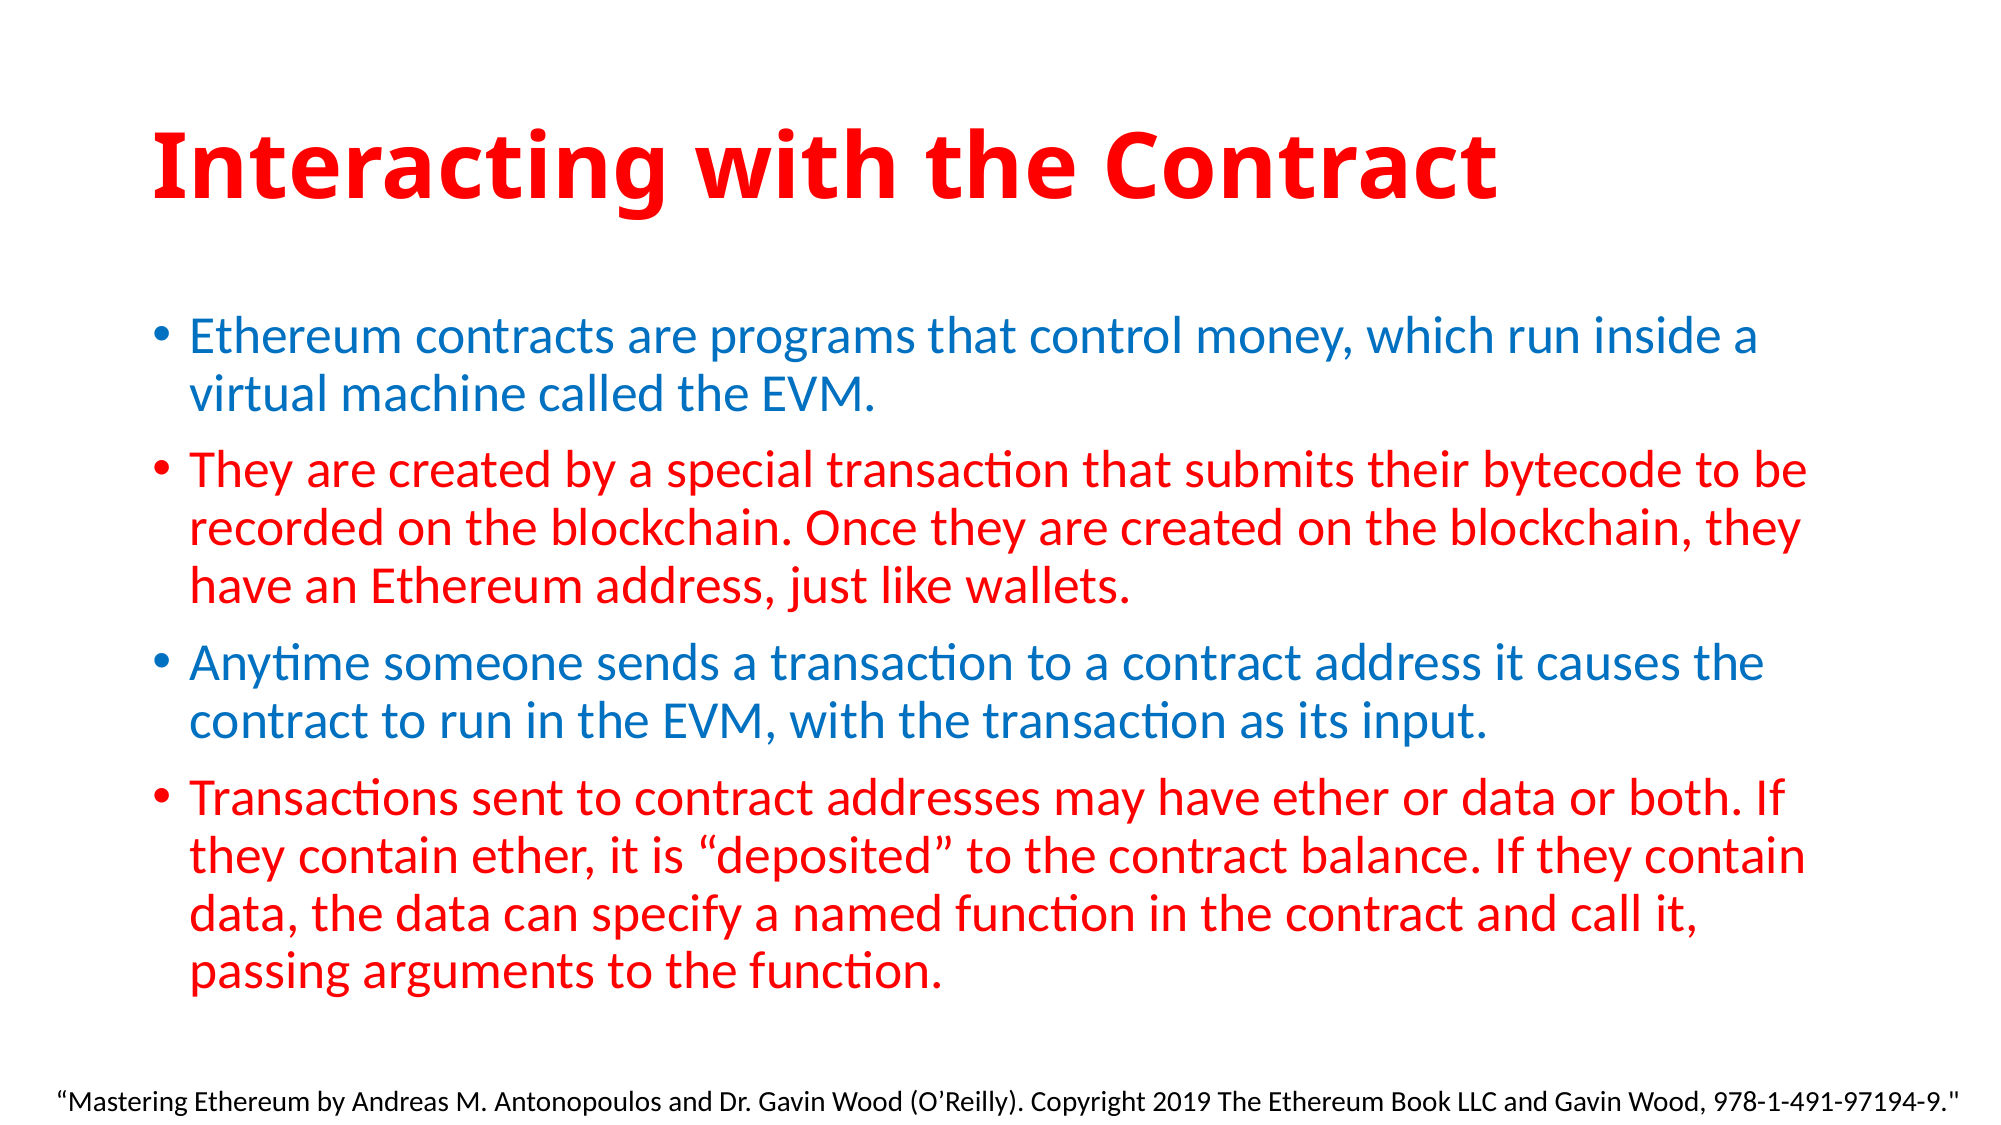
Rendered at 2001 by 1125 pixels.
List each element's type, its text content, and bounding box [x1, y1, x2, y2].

text_box “Mastering Ethereum by Andreas M. Antonopoulos and Dr. Gavin Wood (O’Reilly). Copyright 2019 The Ethereum Book LLC and Gavin Wood, 978-1-491-97194-9." [40, 1074, 1985, 1125]
title Interacting with the Contract [137, 59, 1863, 278]
list Ethereum contracts are programs that control money, which run inside a virtual machine called the EVM. They are created by a special transaction that submits their bytecode to be recorded on the blockchain. Once they are created on the blockchain, they have an Ethereum address, just like wallets. Anytime someone sends a transaction to a contract address it causes the contract to run in the EVM, with the transaction as its input. Transactions sent to contract addresses may have ether or data or both. If they contain ether, it is “deposited” to the contract balance. If they contain data, the data can specify a named function in the contract and call it, passing arguments to the function. [137, 299, 1863, 1014]
